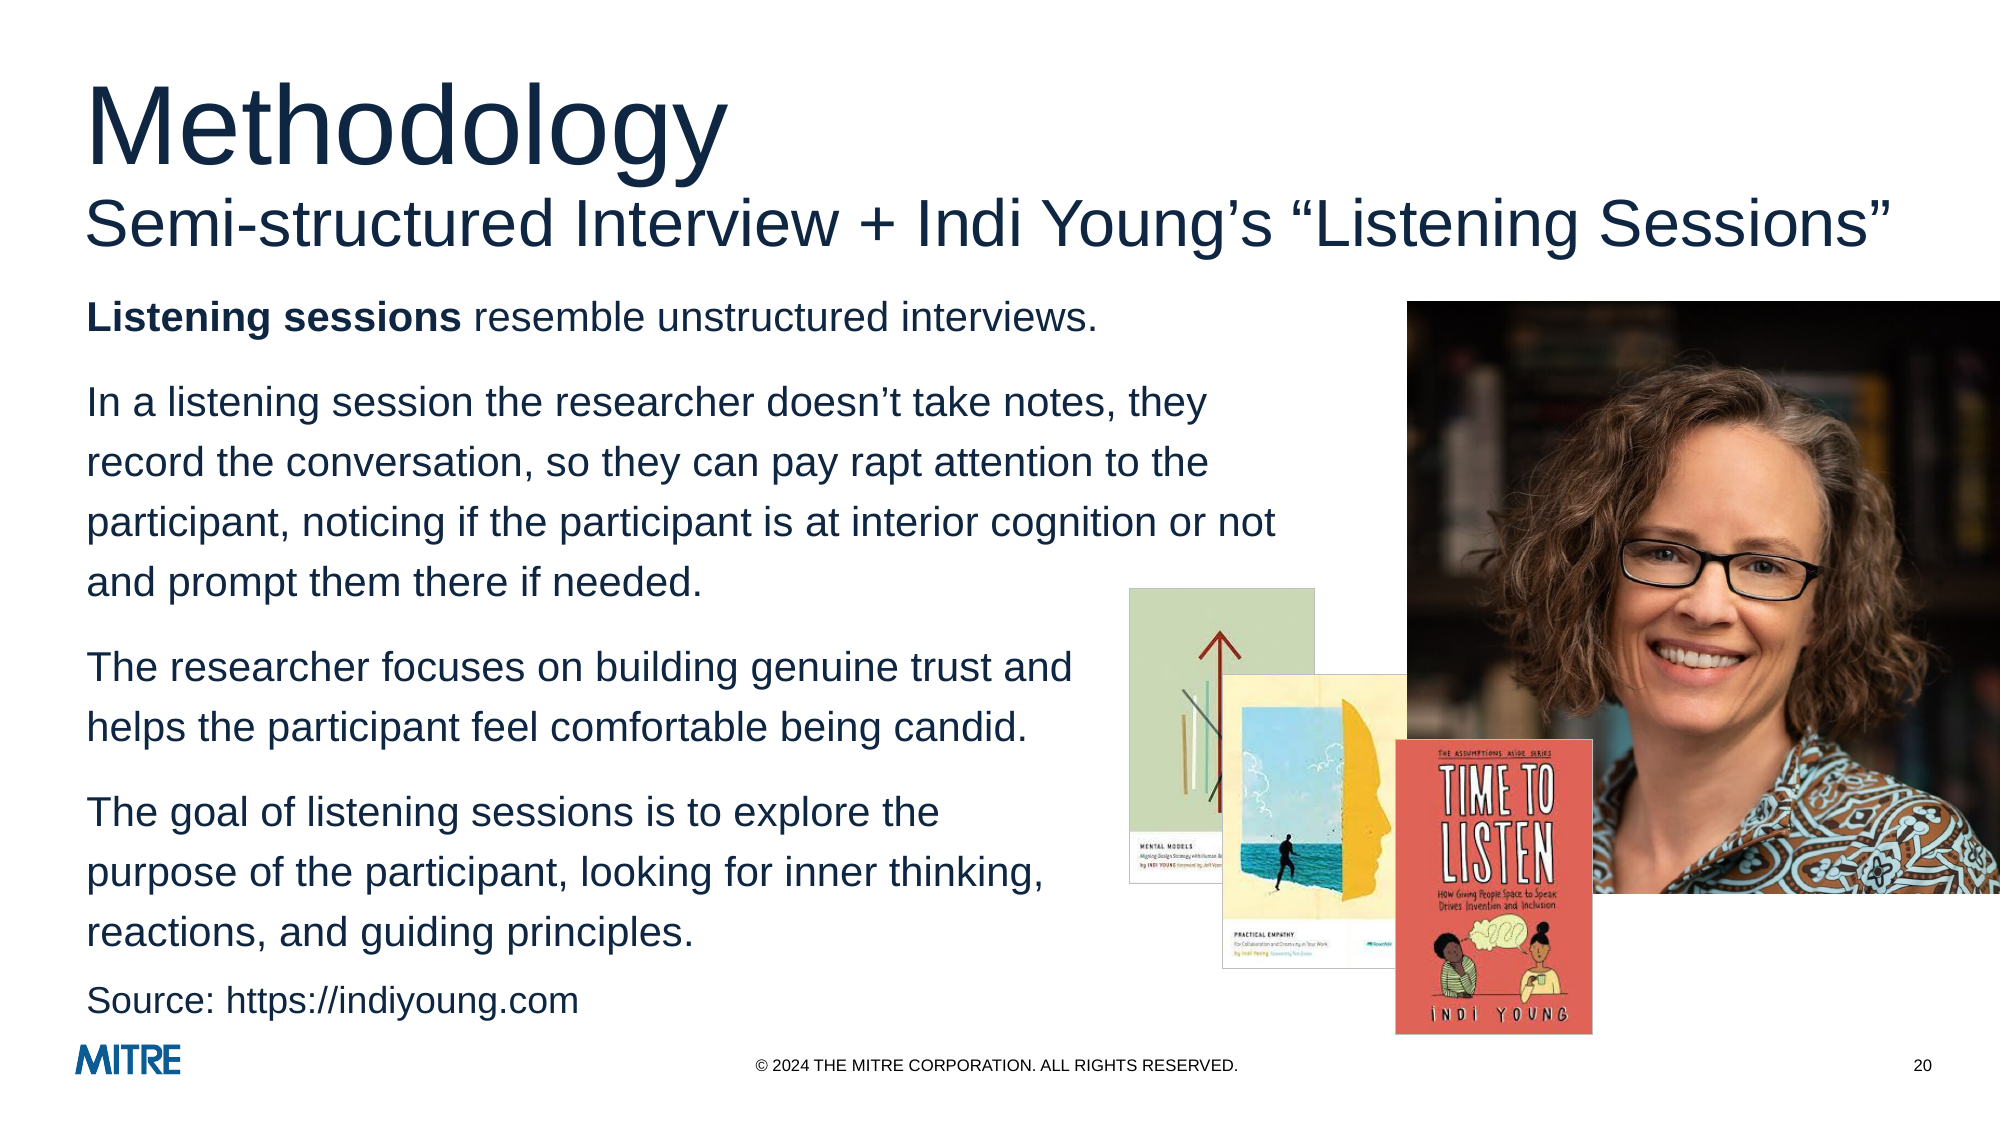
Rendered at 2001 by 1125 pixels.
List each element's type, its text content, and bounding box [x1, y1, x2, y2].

picture [1129, 301, 2000, 1035]
slide_number 20 [1830, 1050, 1933, 1080]
footer © 2024 THE MITRE CORPORATION. ALL RIGHTS RESERVED. [276, 1050, 1724, 1080]
title Methodology Semi-structured Interview + Indi Young’s “Listening Sessions” [69, 60, 1930, 150]
picture [70, 1037, 188, 1083]
list Listening sessions resemble unstructured interviews. In a listening session the researcher doesn’t take notes, they record the conversation, so they can pay rapt attention to the participant, noticing if the participant is at interior cognition or not and prompt them there if needed. The researcher focuses on building genuine trust and helps the participant feel comfortable being candid. The goal of listening sessions is to explore the purpose of the participant, looking for inner thinking, reactions, and guiding principles. Source: https://indiyoung.com [69, 271, 1350, 985]
